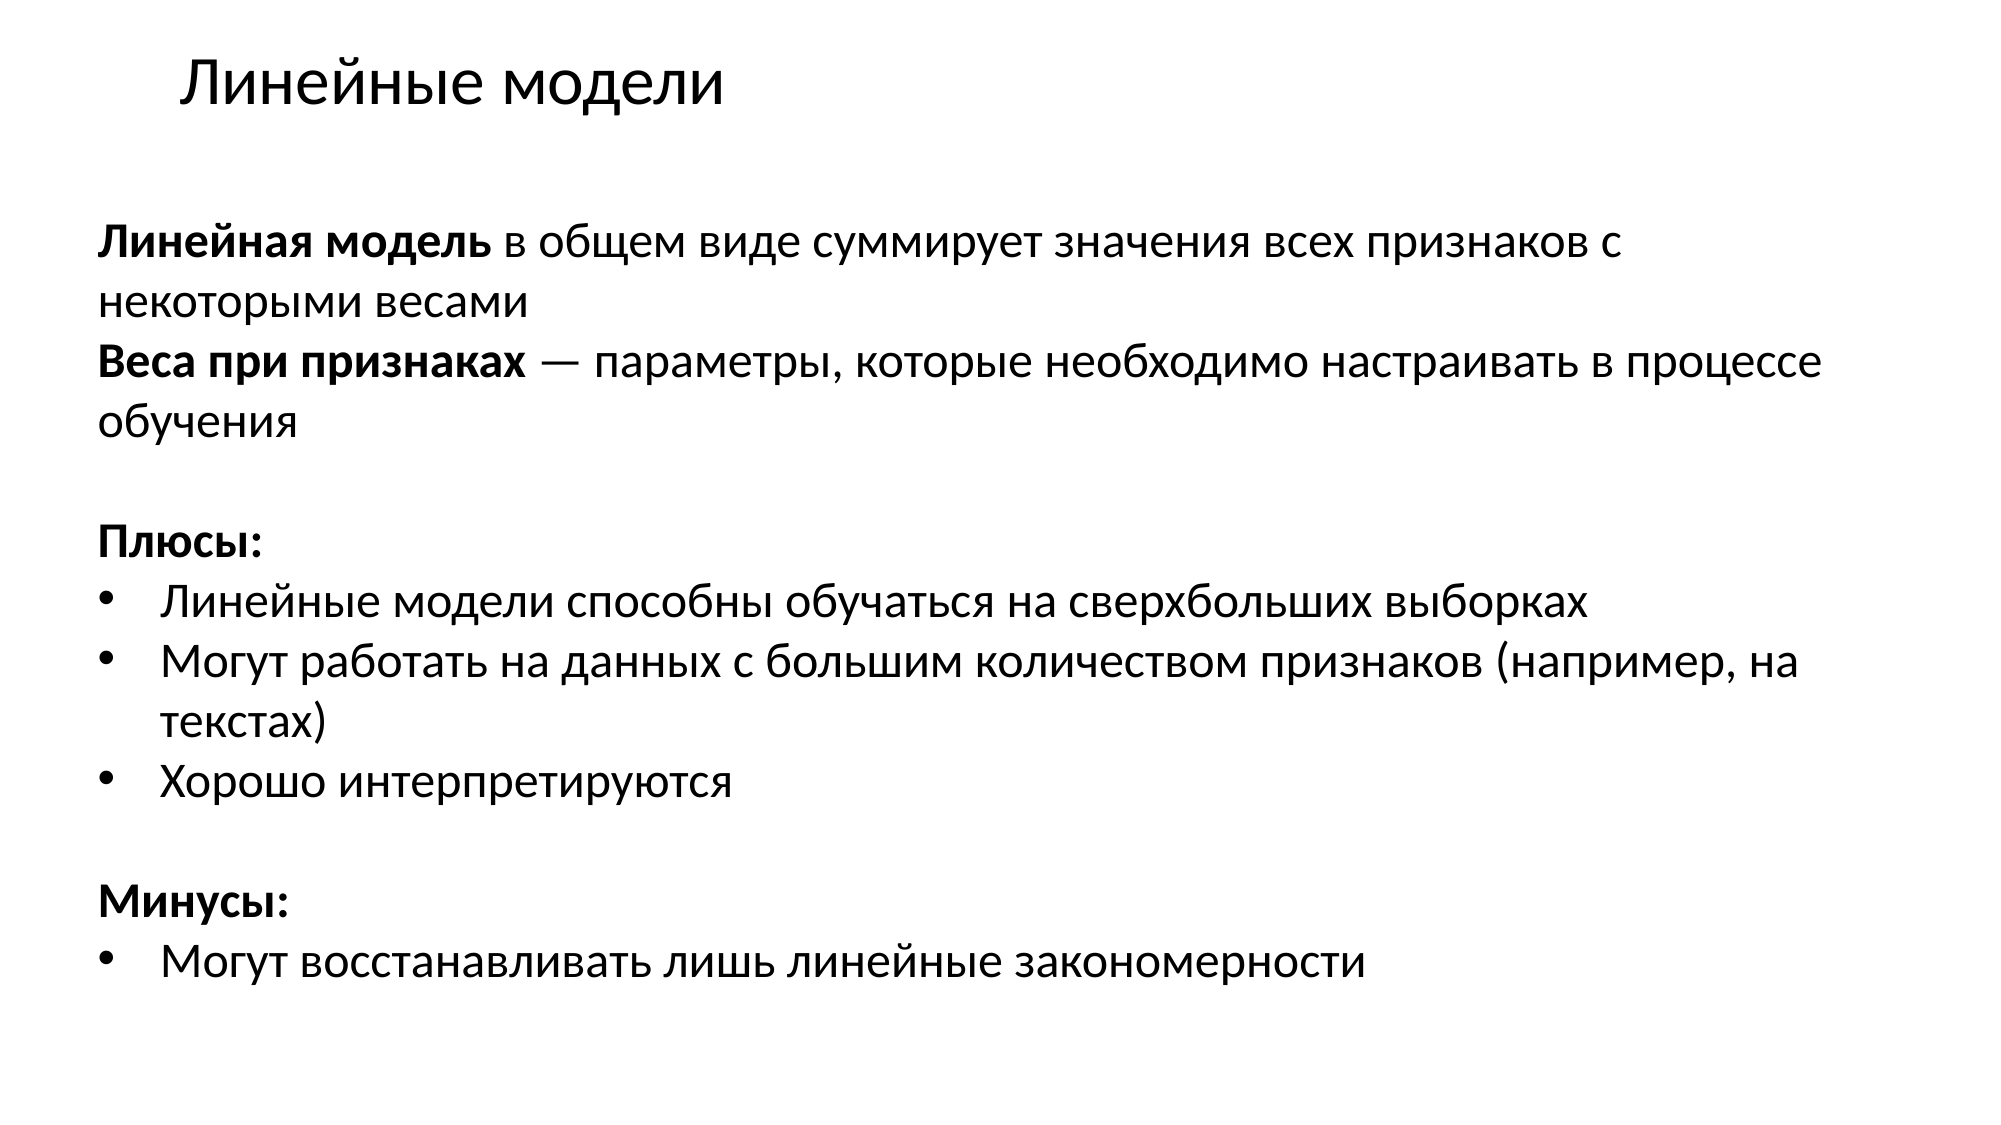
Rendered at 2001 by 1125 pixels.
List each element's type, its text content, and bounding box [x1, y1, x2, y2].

title Линейные модели [164, 37, 1956, 127]
text_box Линейная модель в общем виде суммирует значения всех признаков с некоторыми весами Веса при признаках — параметры, которые необходимо настраивать в процессе обучения Плюсы: Линейные модели способны обучаться на сверхбольших выборках Могут работать на данных с большим количеством признаков (например, на текстах) Хорошо интерпретируются Минусы: Могут восстанавливать лишь линейные закономерности [82, 200, 1898, 1055]
